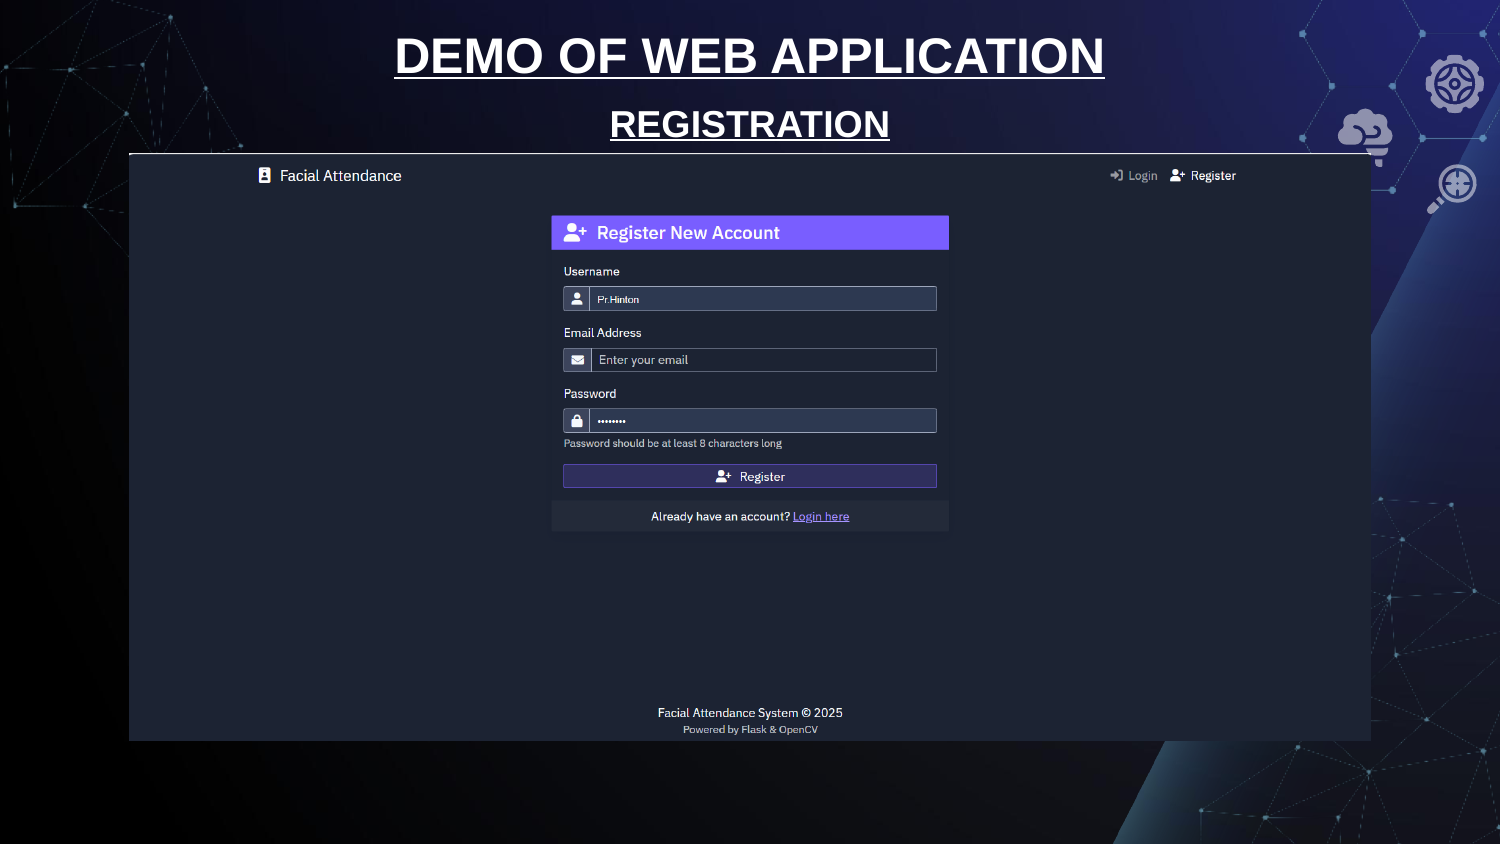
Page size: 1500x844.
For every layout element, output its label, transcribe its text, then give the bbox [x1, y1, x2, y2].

text_box REGISTRATION [343, 92, 1157, 153]
picture [0, 0, 1500, 844]
text_box DEMO OF WEB APPLICATION [343, 16, 1157, 92]
